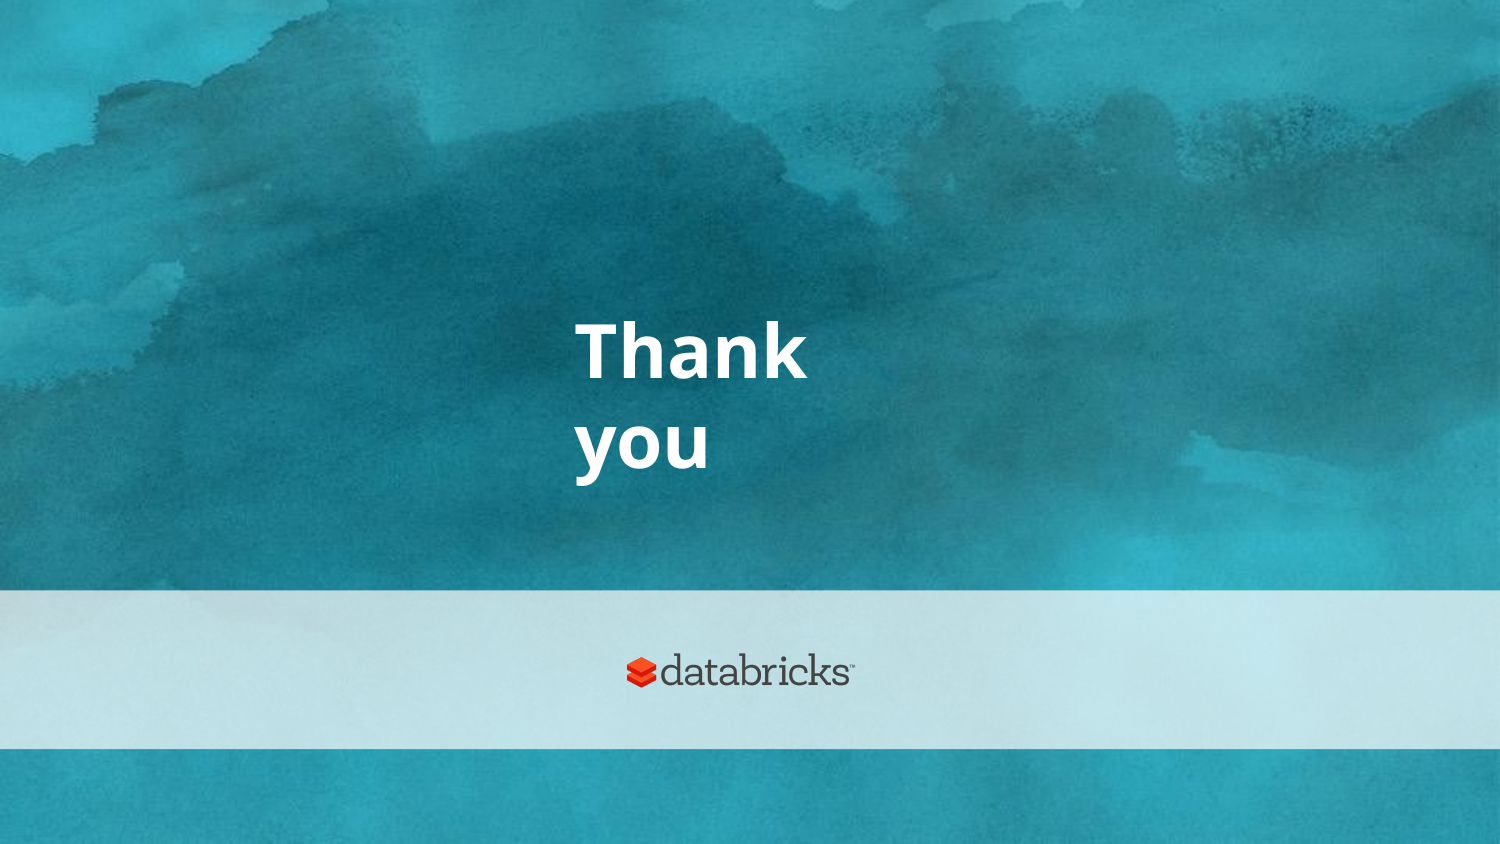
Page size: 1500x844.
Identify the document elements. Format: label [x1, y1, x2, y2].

picture [621, 649, 857, 690]
text_box [0, 0, 1500, 844]
